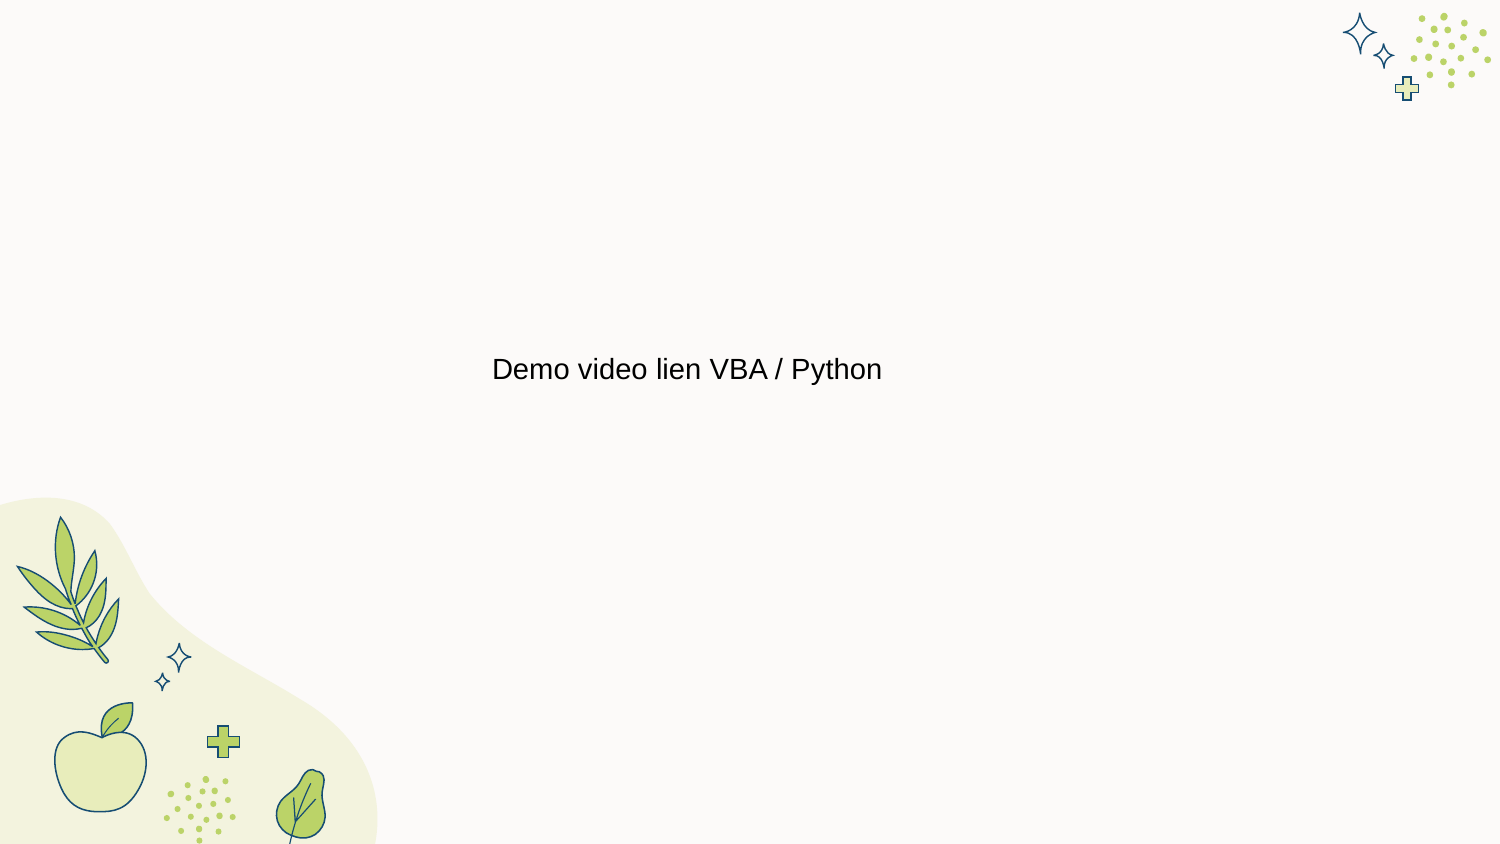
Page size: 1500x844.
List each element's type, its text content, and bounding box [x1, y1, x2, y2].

text_box Demo video lien VBA / Python [477, 342, 907, 393]
